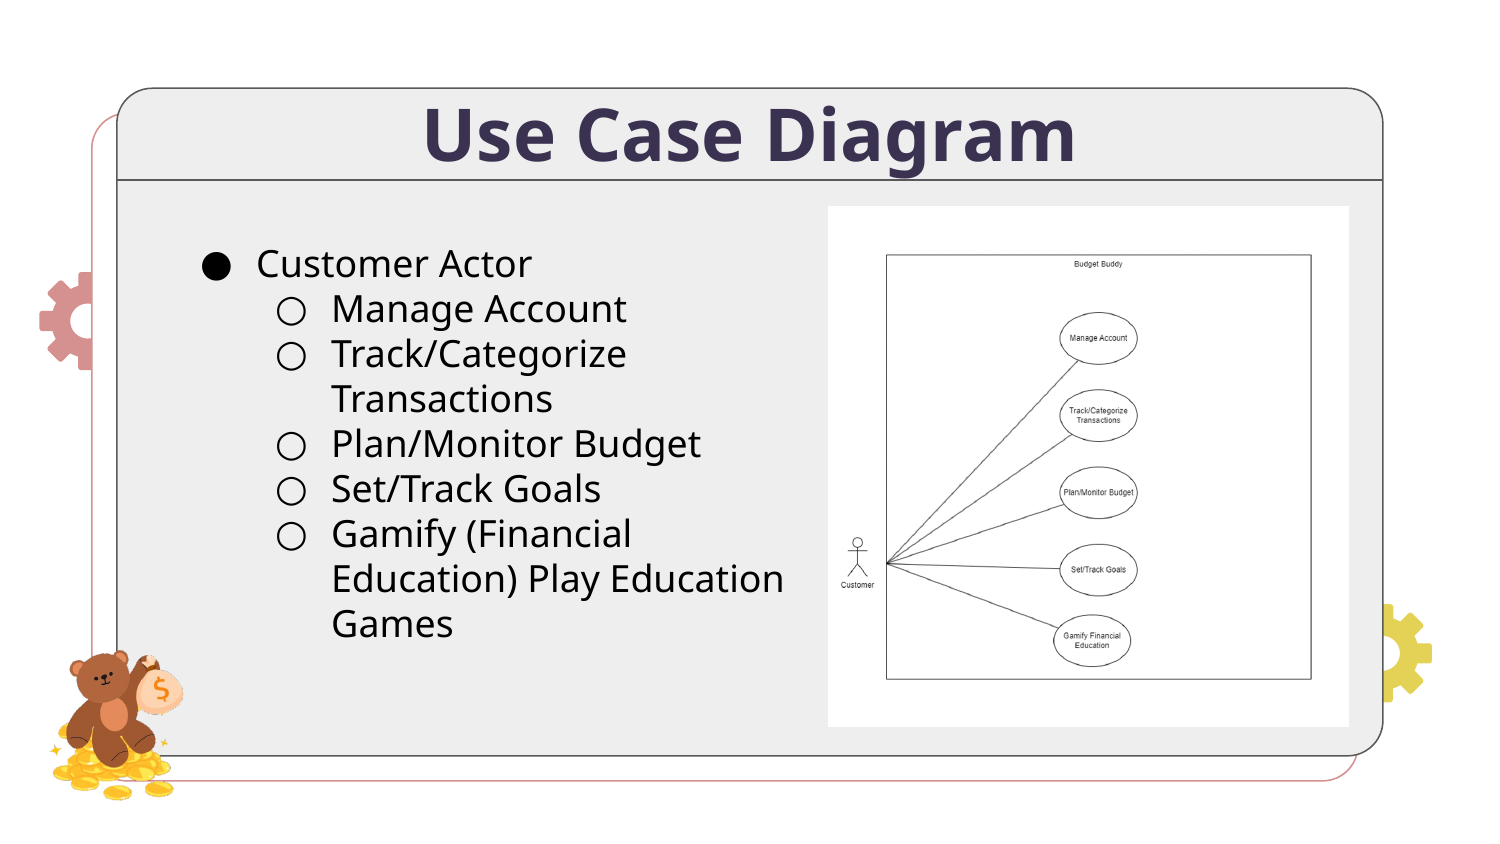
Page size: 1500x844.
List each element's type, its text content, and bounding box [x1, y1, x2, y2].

title Use Case Diagram [116, 88, 1383, 181]
subtitle Customer Actor Manage Account Track/Categorize Transactions Plan/Monitor Budget Set/Track Goals Gamify (Financial Education) Play Education Games [181, 224, 804, 727]
picture [0, 607, 237, 844]
picture [827, 205, 1349, 727]
